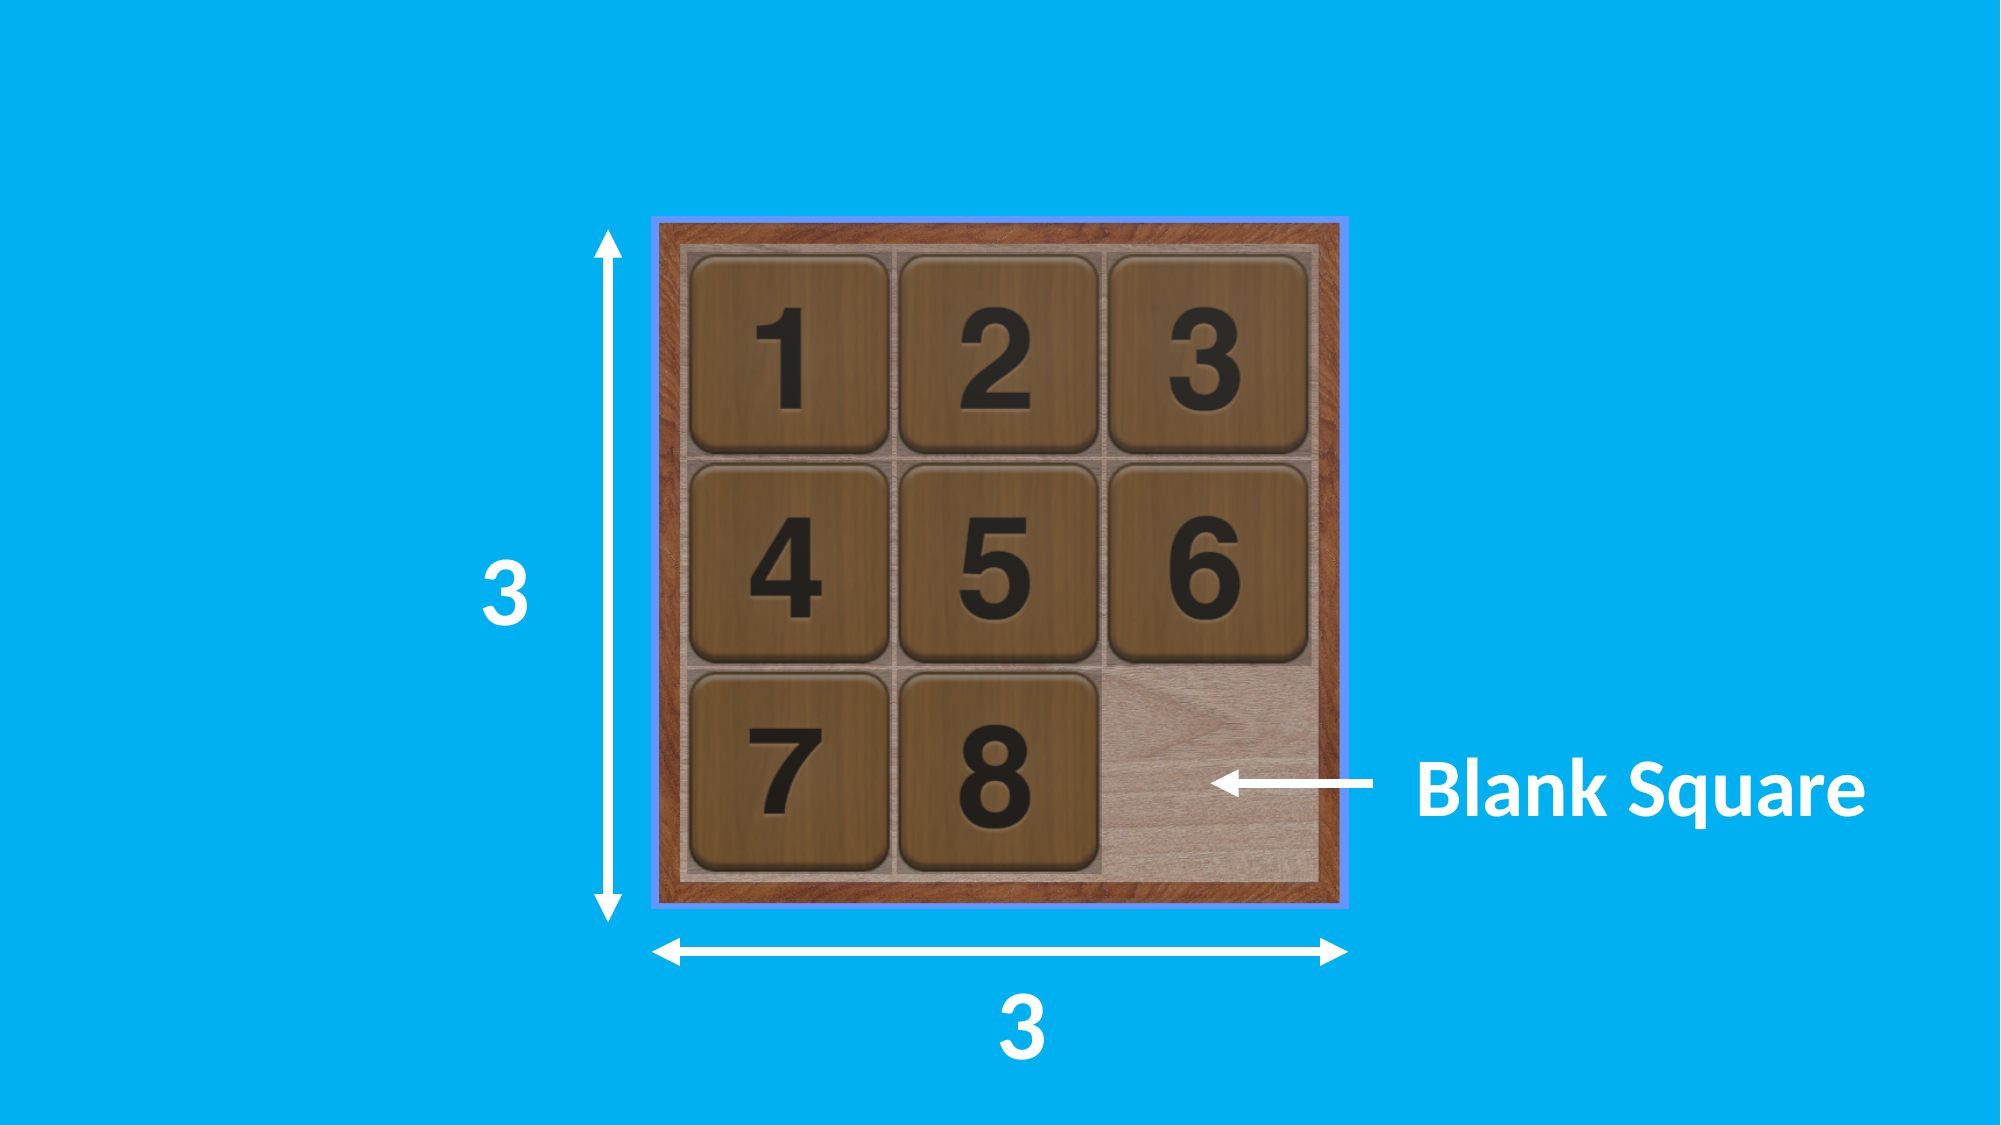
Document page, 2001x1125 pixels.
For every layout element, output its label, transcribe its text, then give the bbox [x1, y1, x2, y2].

picture [652, 217, 1349, 908]
text_box 3 [464, 518, 545, 654]
text_box Blank Square [1401, 725, 1884, 840]
text_box 3 [982, 952, 1063, 1087]
